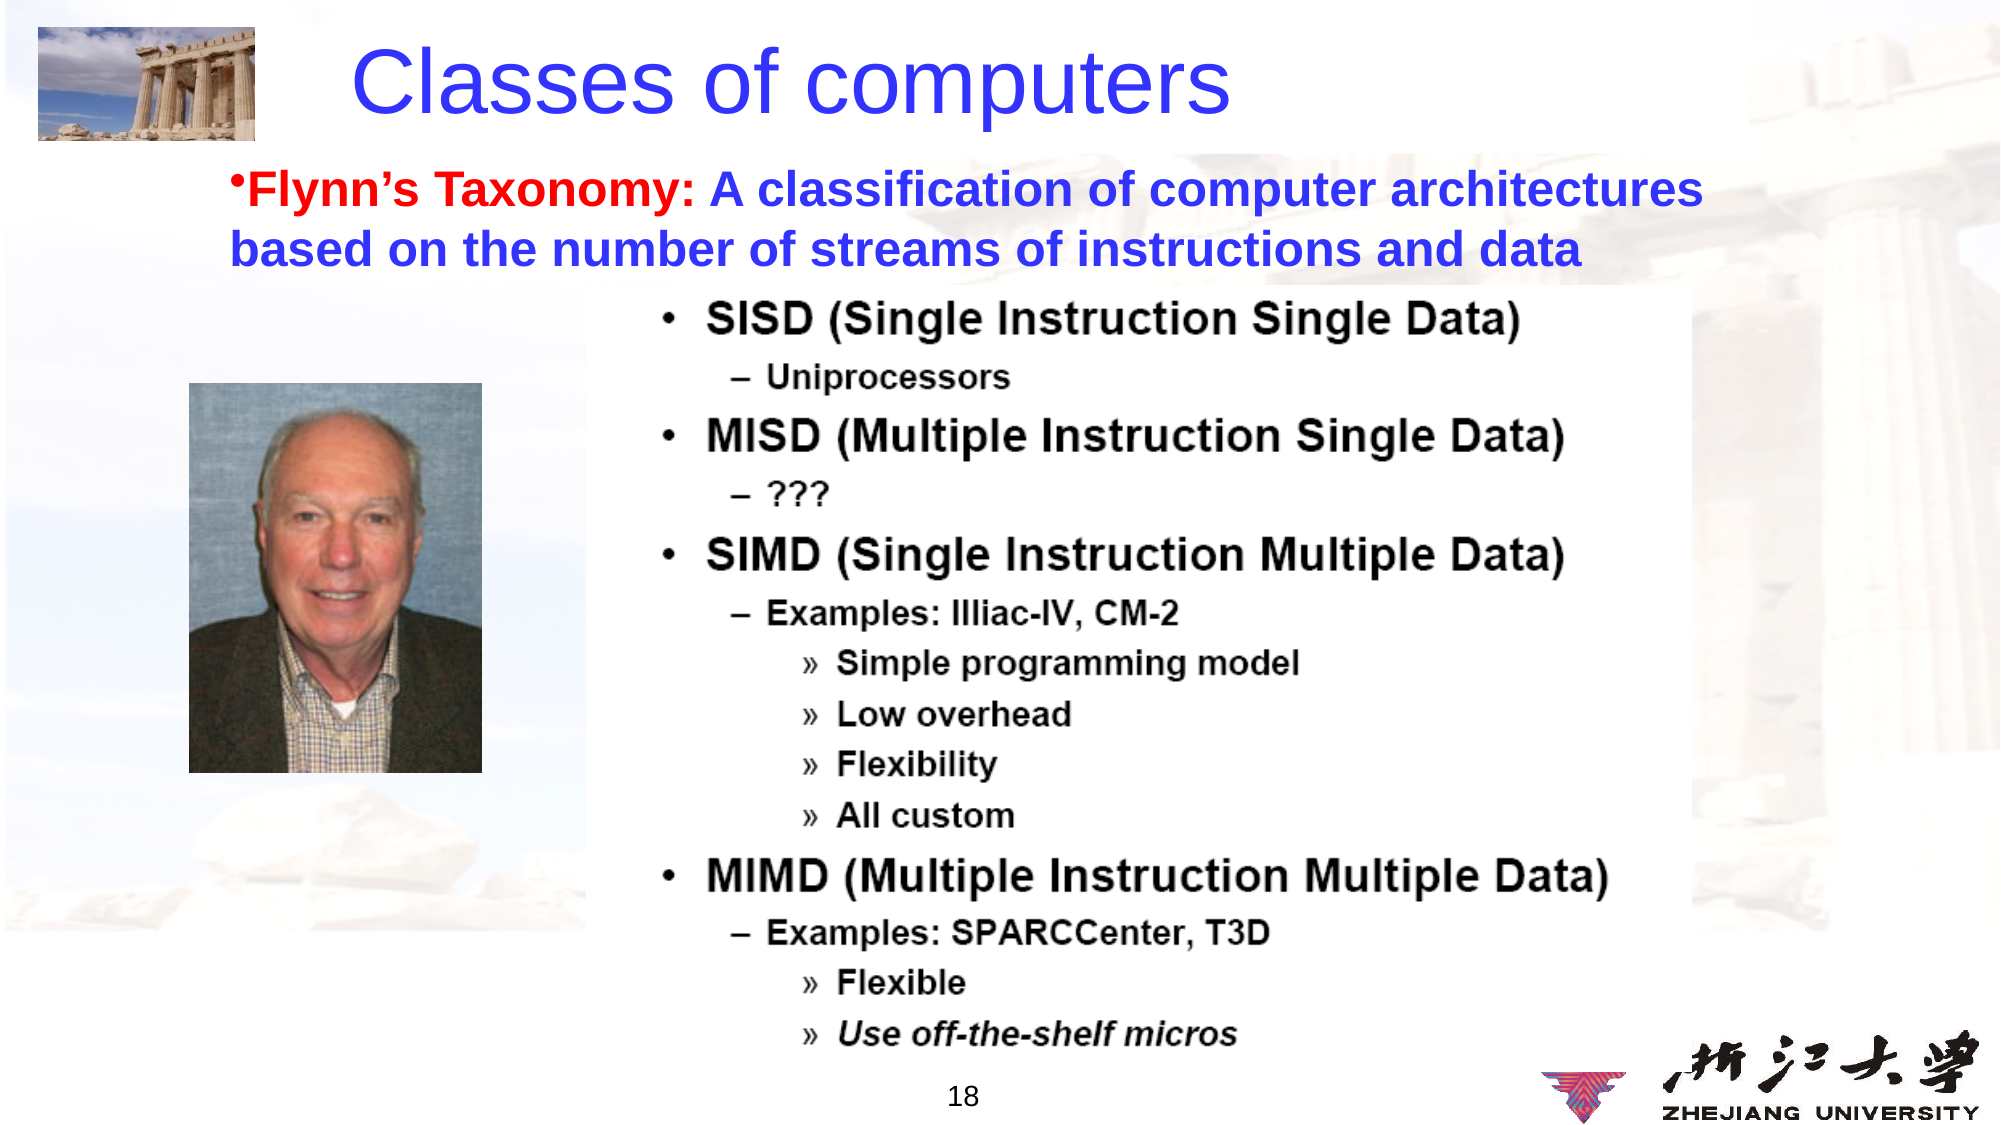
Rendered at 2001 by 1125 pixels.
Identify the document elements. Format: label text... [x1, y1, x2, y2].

title Classes of computers [335, 0, 1750, 148]
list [586, 284, 1693, 1073]
picture [0, 0, 2001, 1125]
text_box Flynn’s Taxonomy: A classification of computer architectures based on the number of streams of instructions and data [214, 148, 1750, 284]
